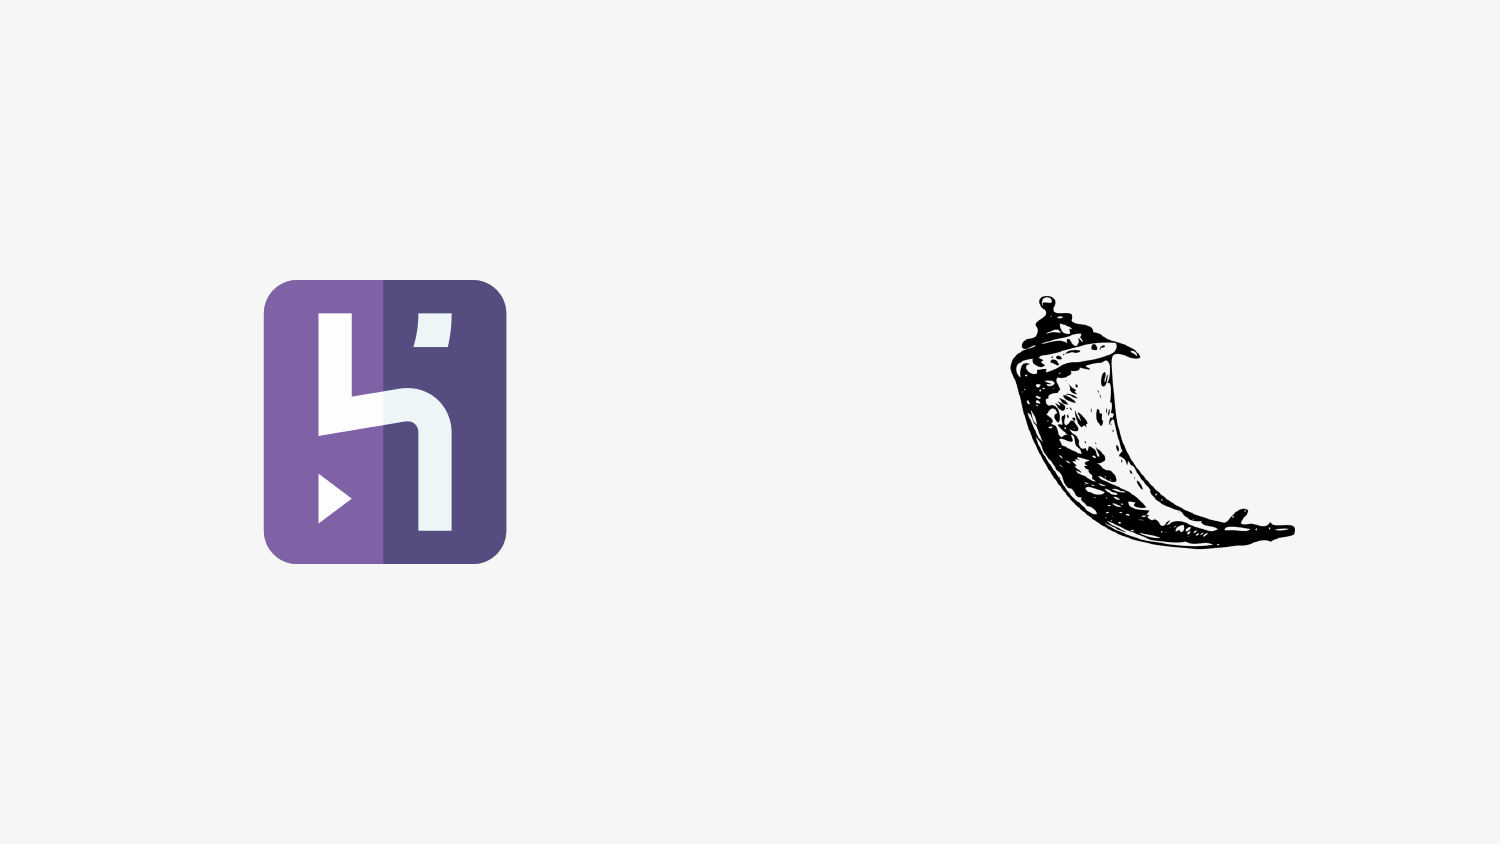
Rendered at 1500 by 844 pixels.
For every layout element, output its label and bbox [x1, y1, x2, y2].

picture [1010, 279, 1295, 564]
picture [242, 279, 527, 564]
